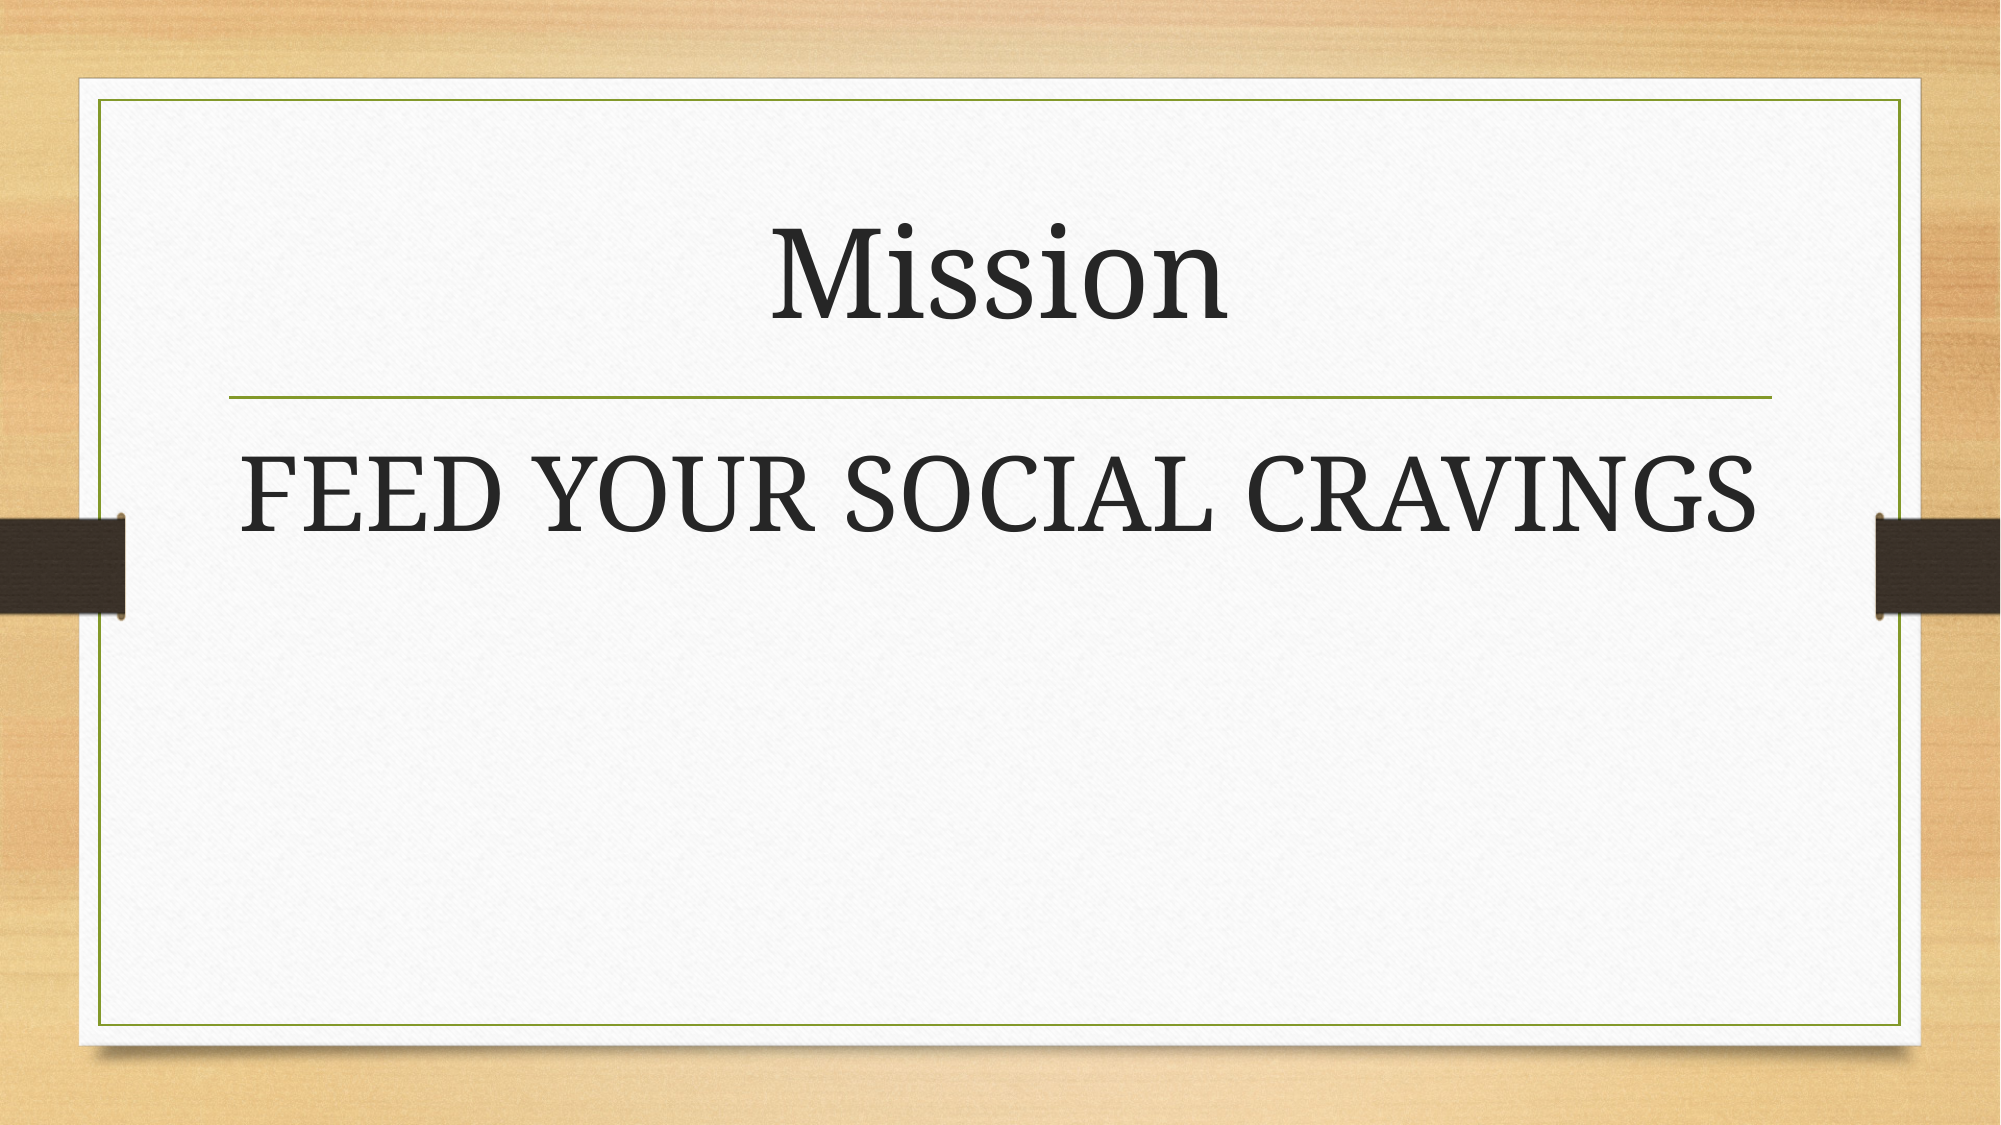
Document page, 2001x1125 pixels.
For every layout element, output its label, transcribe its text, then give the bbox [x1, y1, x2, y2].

list FEED YOUR SOCIAL CRAVINGS [212, 419, 1788, 964]
picture [0, 0, 2001, 1125]
title Mission [212, 161, 1788, 375]
